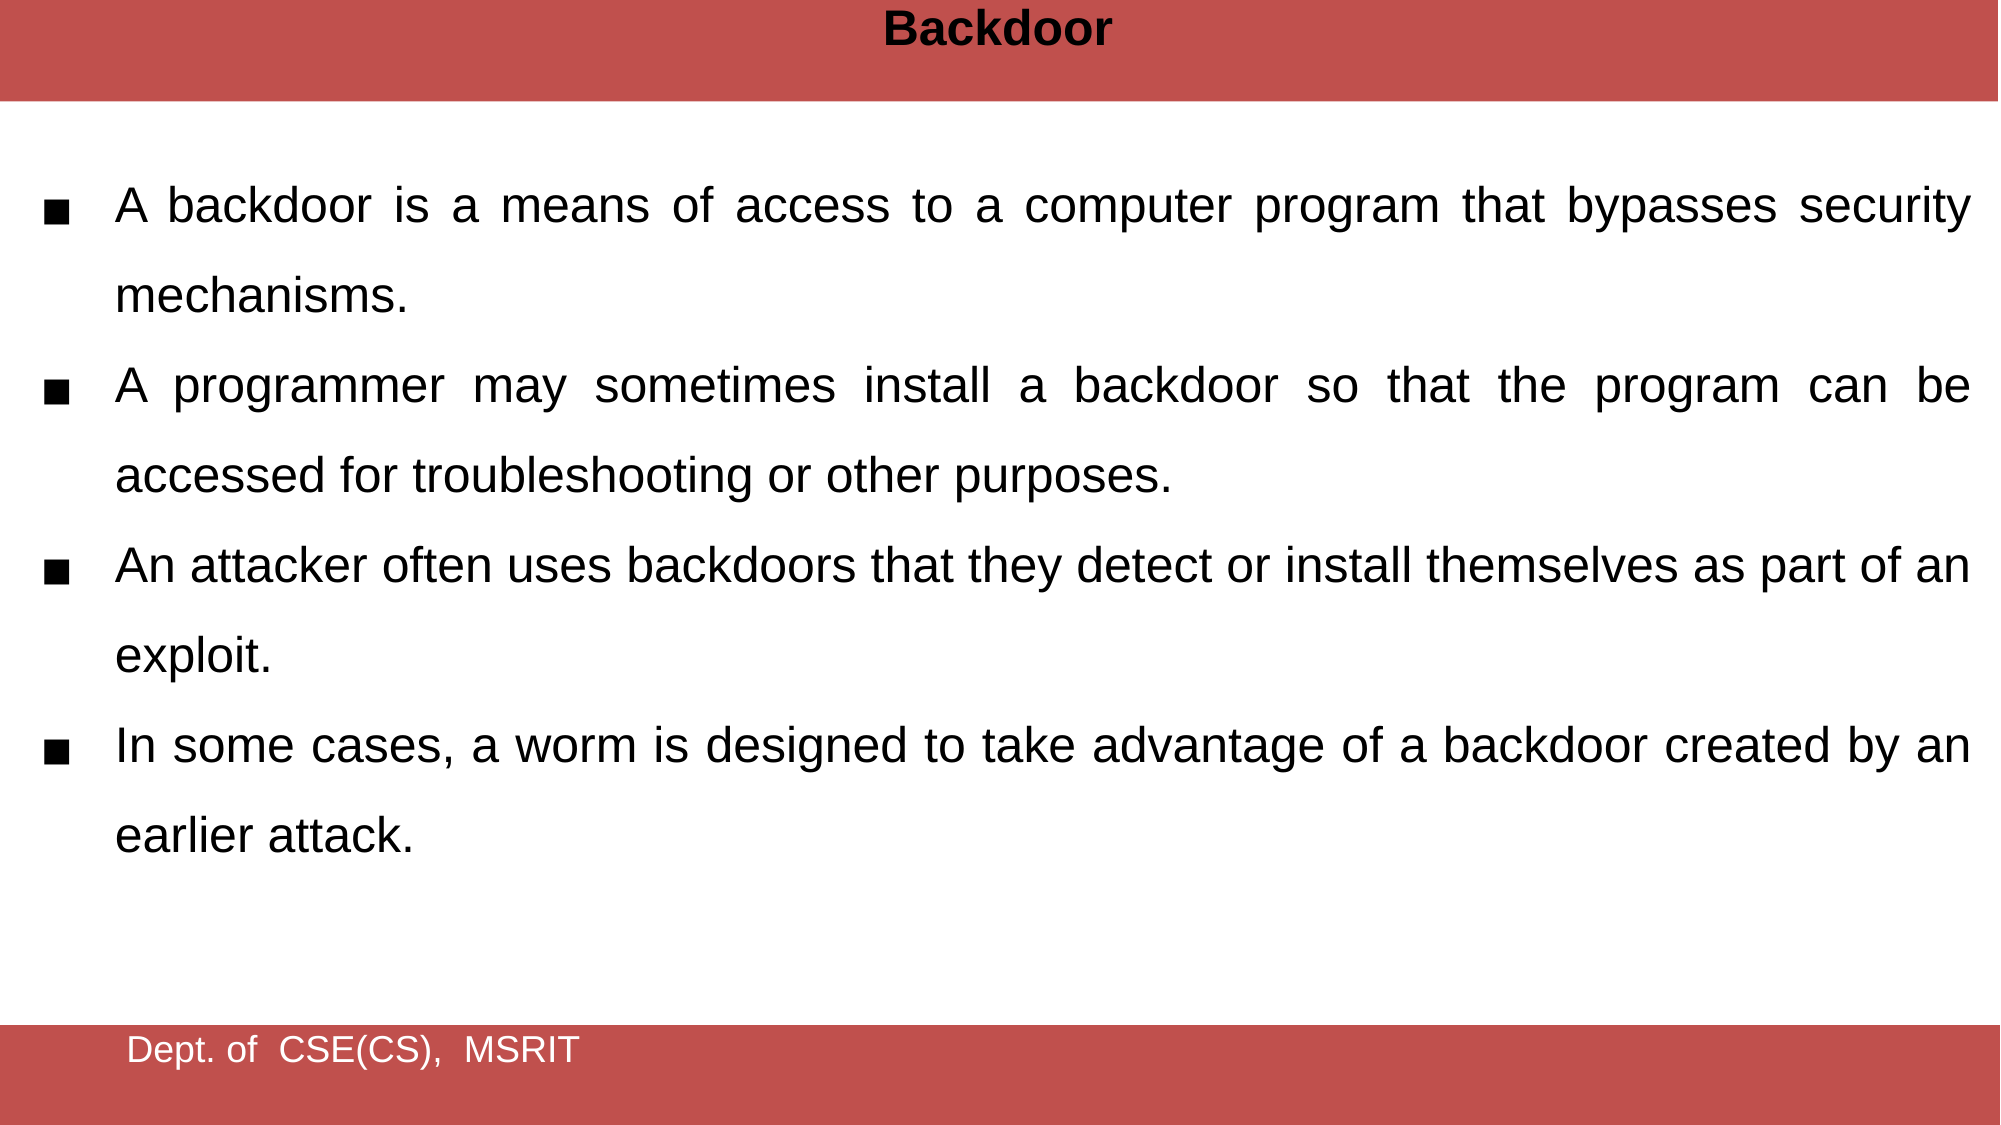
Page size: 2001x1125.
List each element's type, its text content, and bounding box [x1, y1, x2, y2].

text_box Dept. of CSE(CS), MSRIT [0, 1025, 2000, 1125]
text_box Backdoor [0, 0, 1998, 102]
text_box A backdoor is a means of access to a computer program that bypasses security mechanisms. A programmer may sometimes install a backdoor so that the program can be accessed for troubleshooting or other purposes. An attacker often uses backdoors that they detect or install themselves as part of an exploit. In some cases, a worm is designed to take advantage of a backdoor created by an earlier attack. [24, 95, 1988, 1030]
